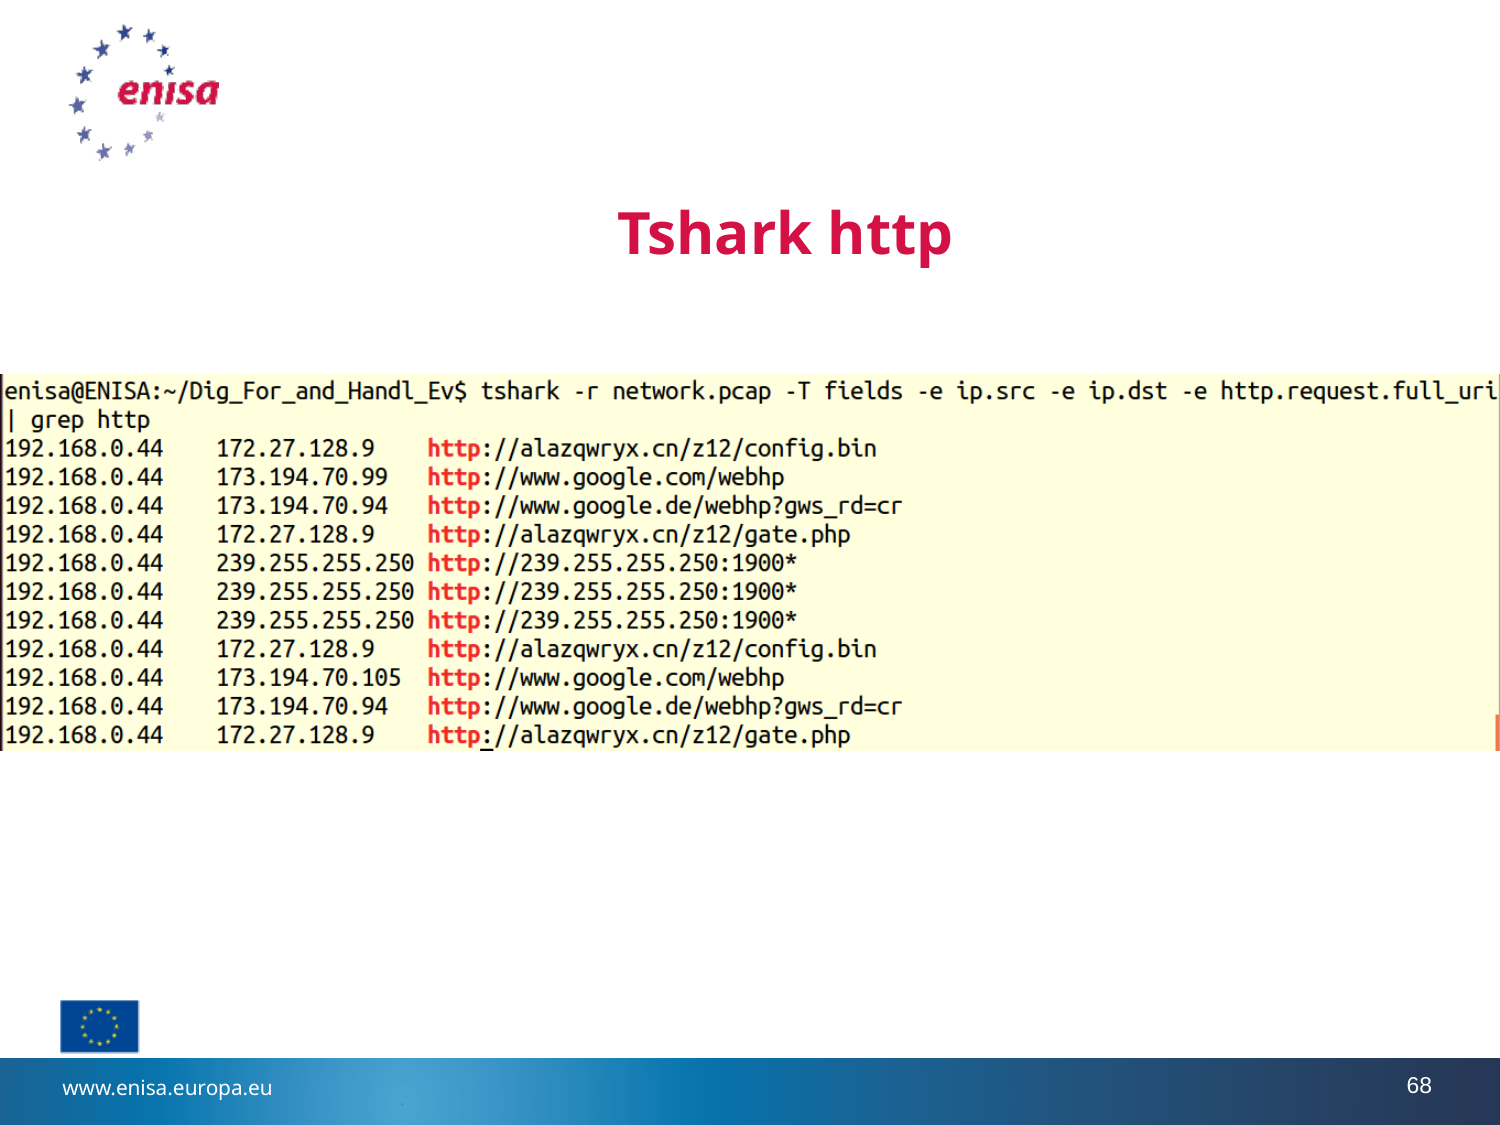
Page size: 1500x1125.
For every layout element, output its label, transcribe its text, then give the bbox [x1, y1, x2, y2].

picture [68, 23, 219, 161]
picture [59, 999, 140, 1054]
picture [0, 1058, 132, 1125]
picture [708, 1058, 713, 1125]
picture [134, 1058, 140, 1125]
title Tshark http [135, 174, 1436, 288]
picture [715, 1058, 721, 1125]
picture [724, 1058, 1500, 1125]
picture [0, 373, 1500, 751]
picture [142, 1058, 147, 1125]
picture [180, 1058, 667, 1125]
